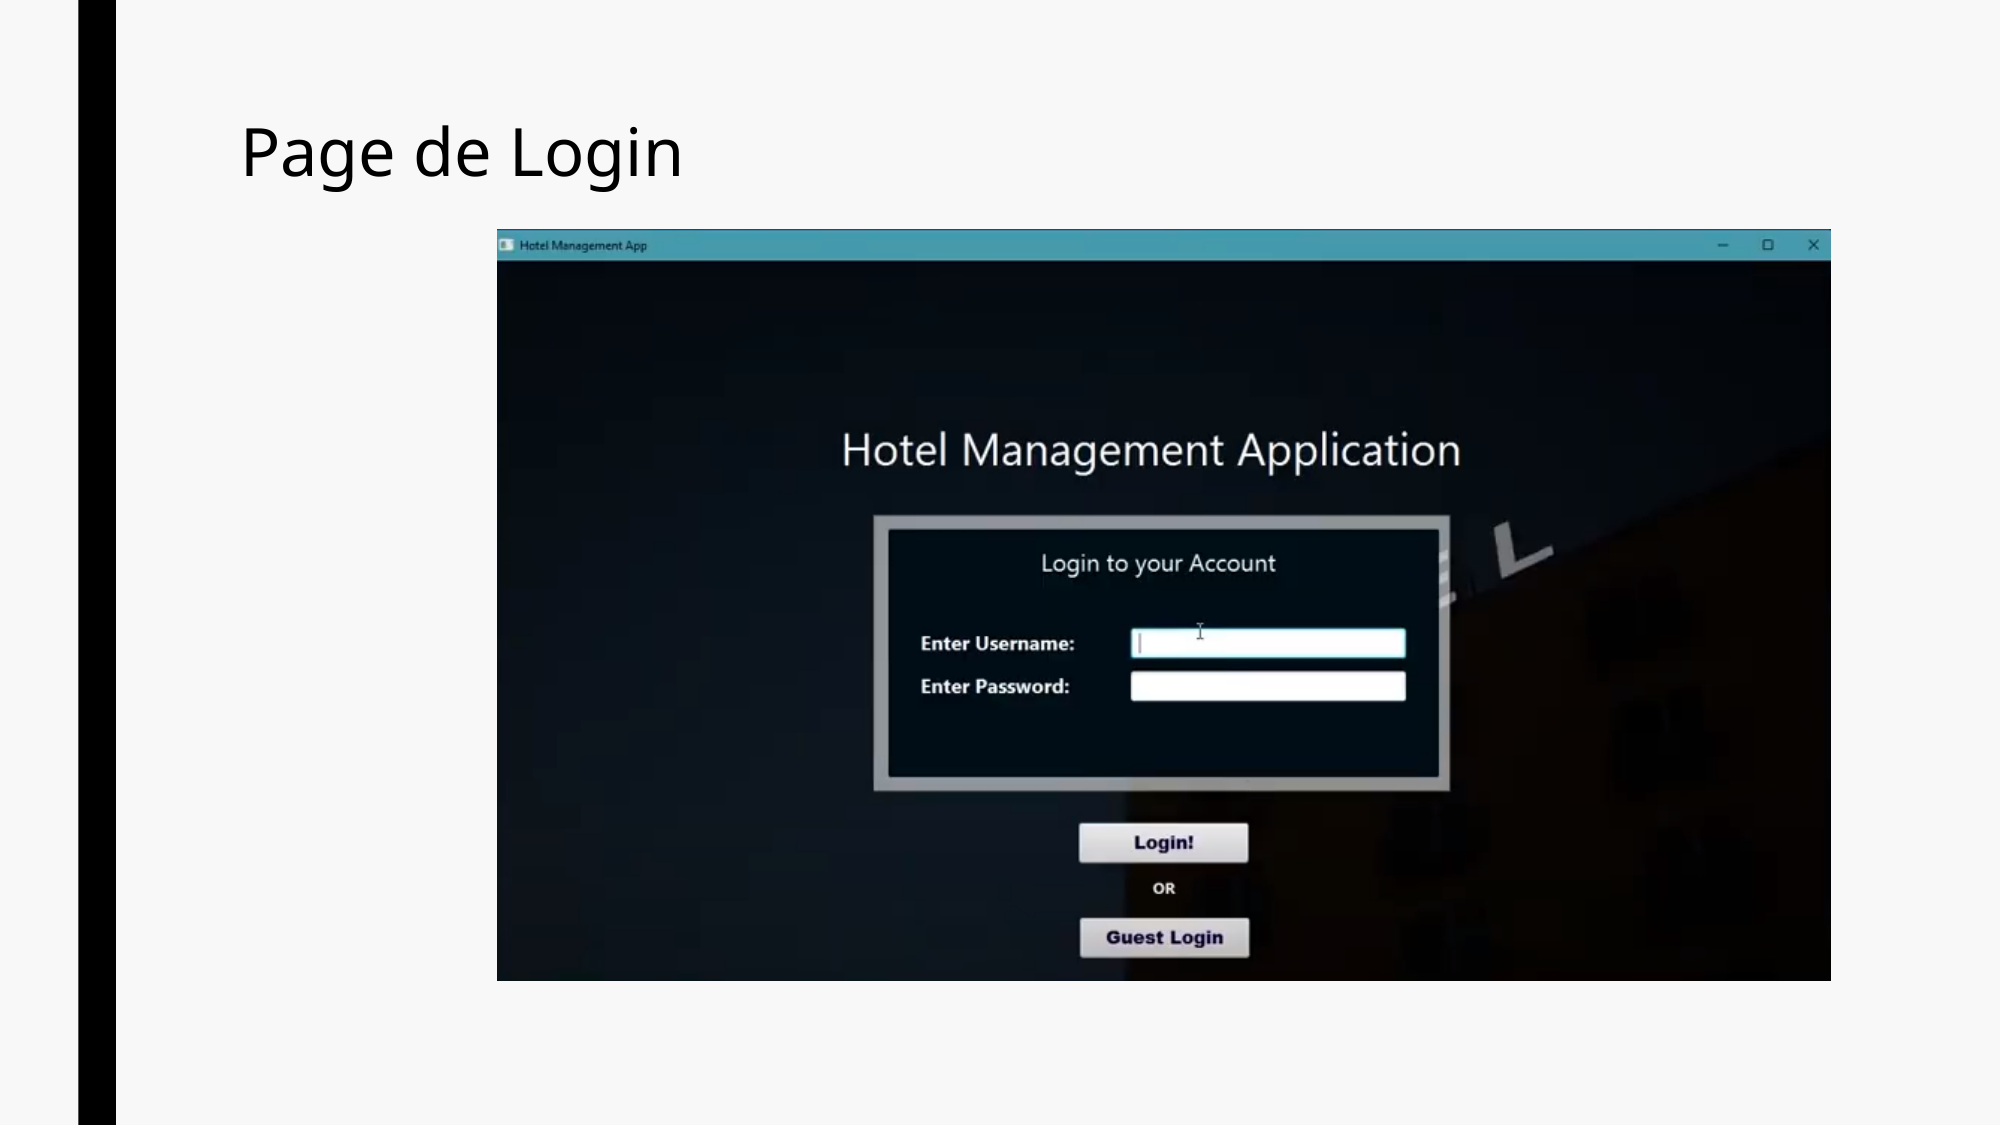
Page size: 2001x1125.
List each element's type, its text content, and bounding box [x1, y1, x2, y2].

title Page de Login [225, 112, 1800, 357]
picture [497, 229, 1831, 981]
